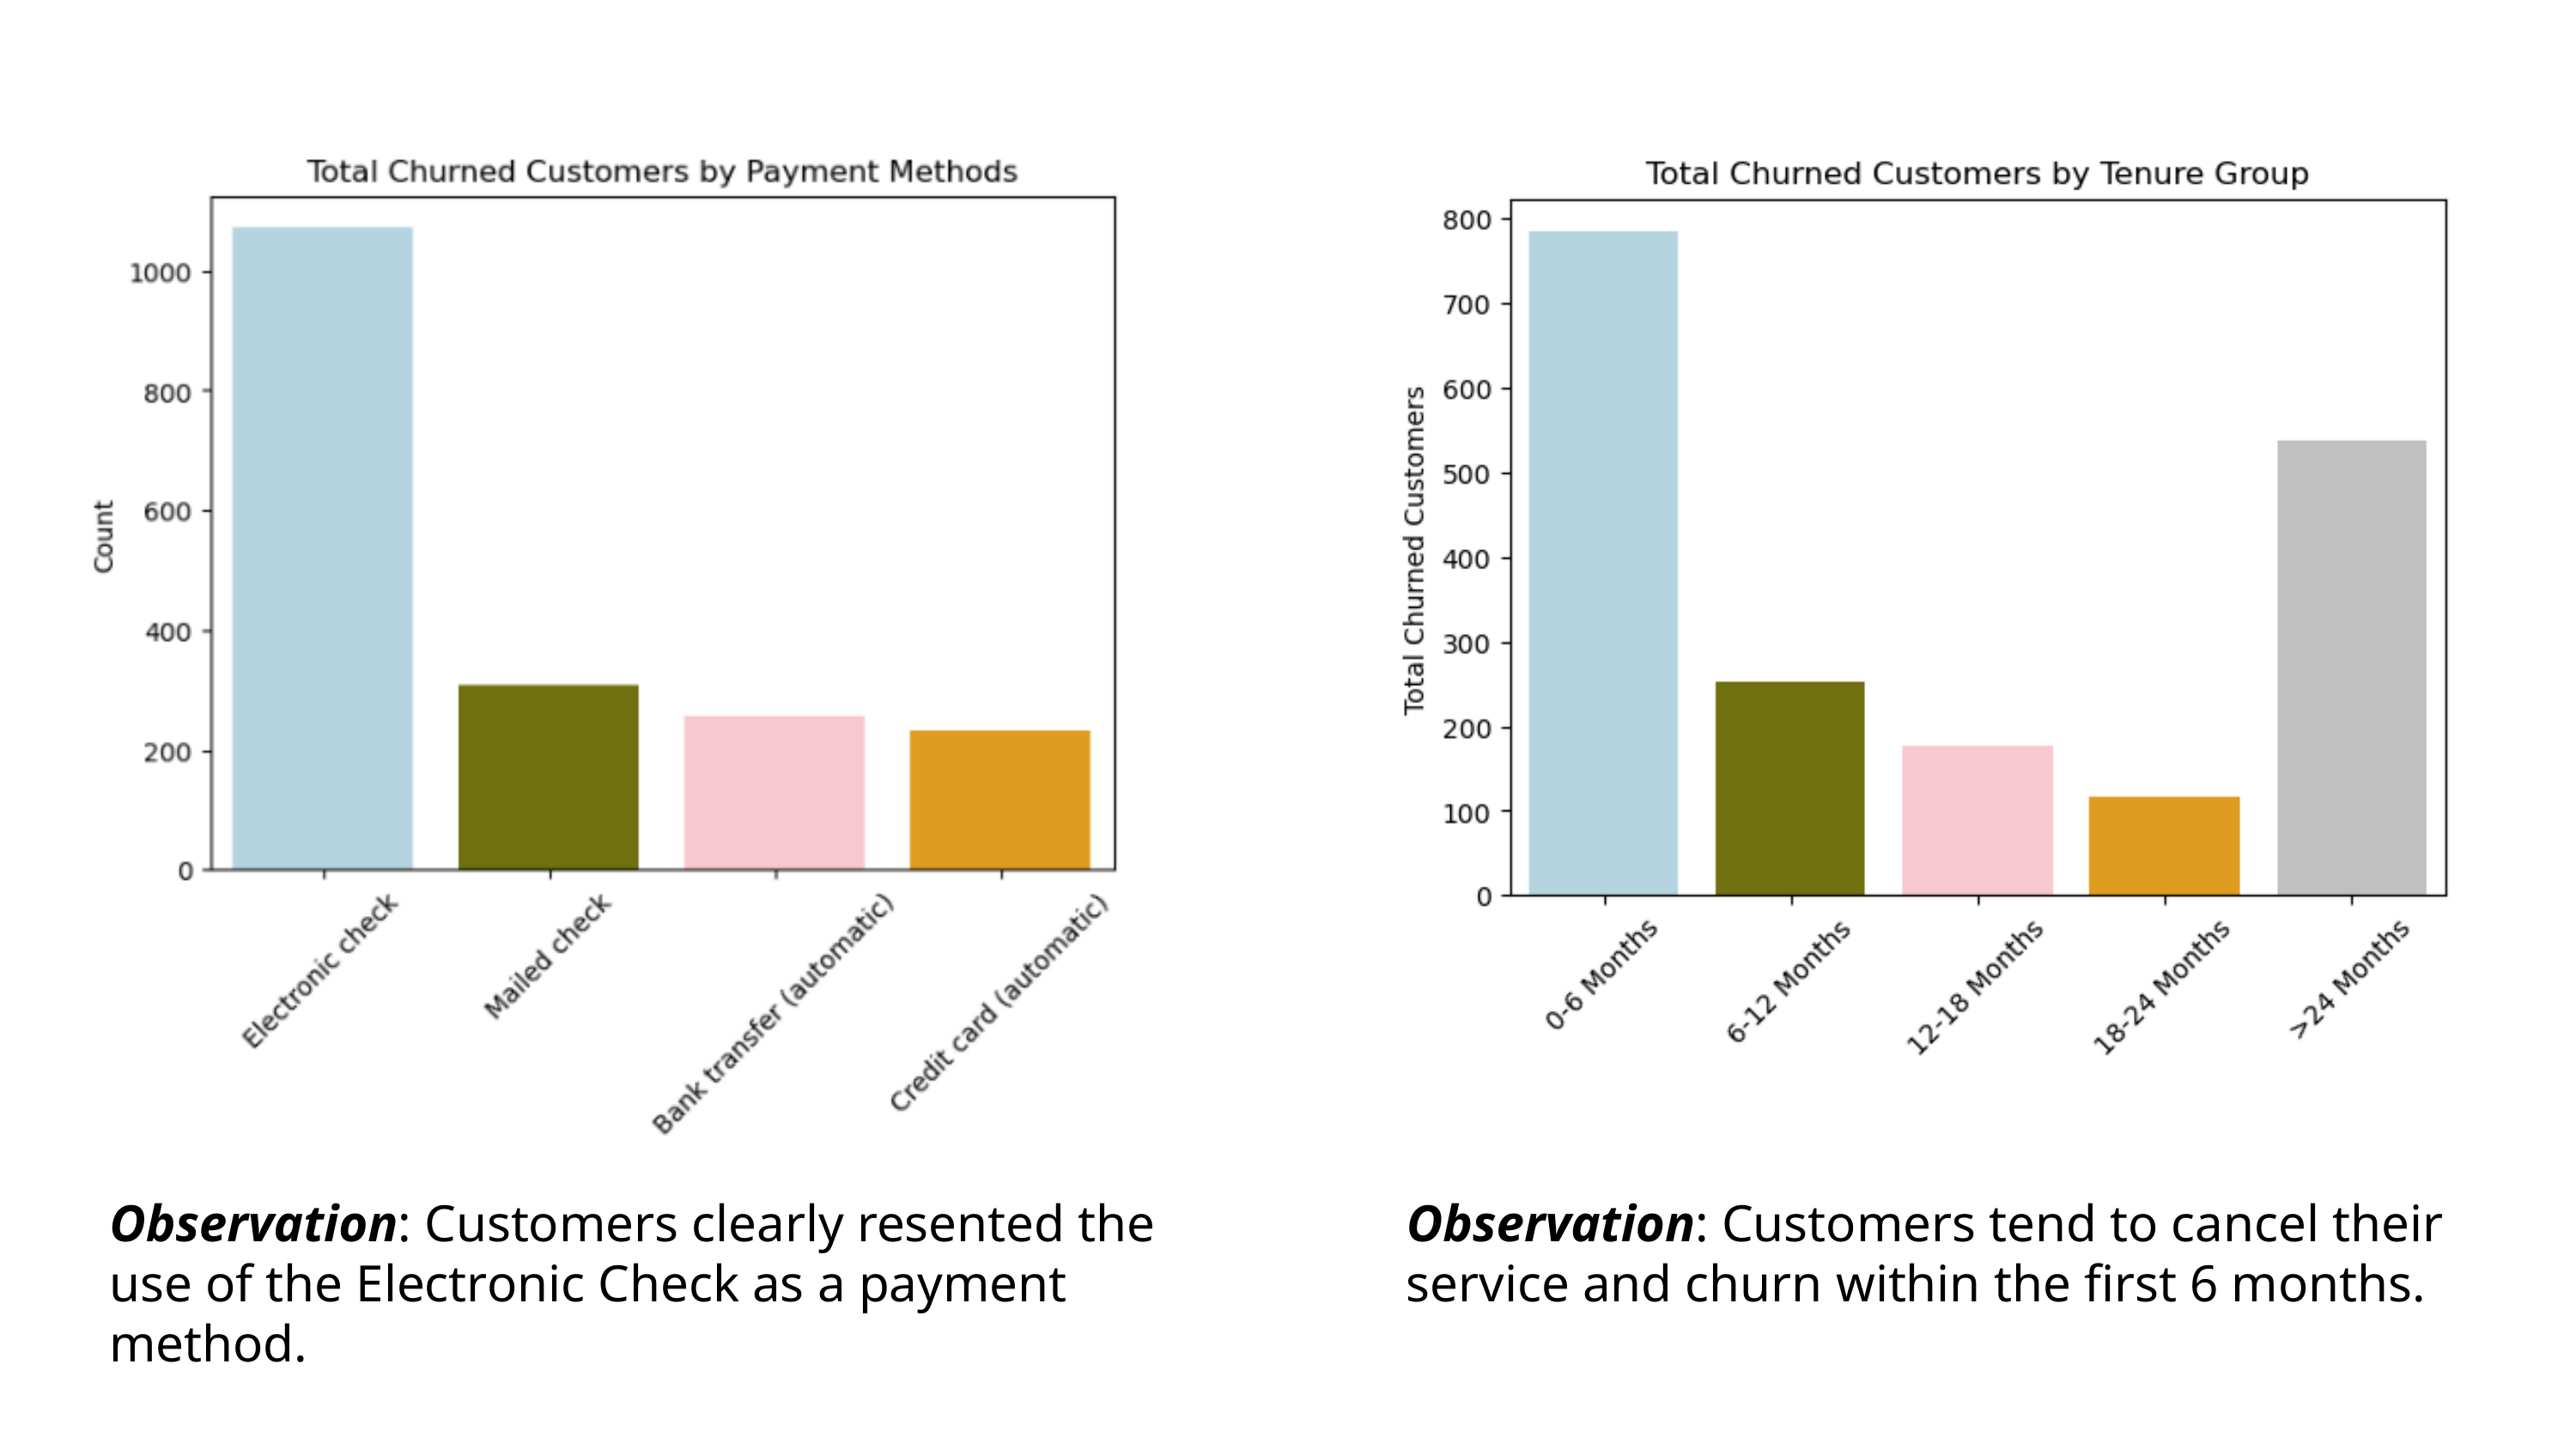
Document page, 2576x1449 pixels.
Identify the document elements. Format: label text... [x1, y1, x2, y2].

text_box Observation: Customers tend to cancel their service and churn within the first 6 months. [1394, 1185, 2500, 1319]
picture [1373, 145, 2480, 1065]
picture [75, 144, 1160, 1143]
text_box Observation: Customers clearly resented the use of the Electronic Check as a payment method. [96, 1185, 1181, 1379]
